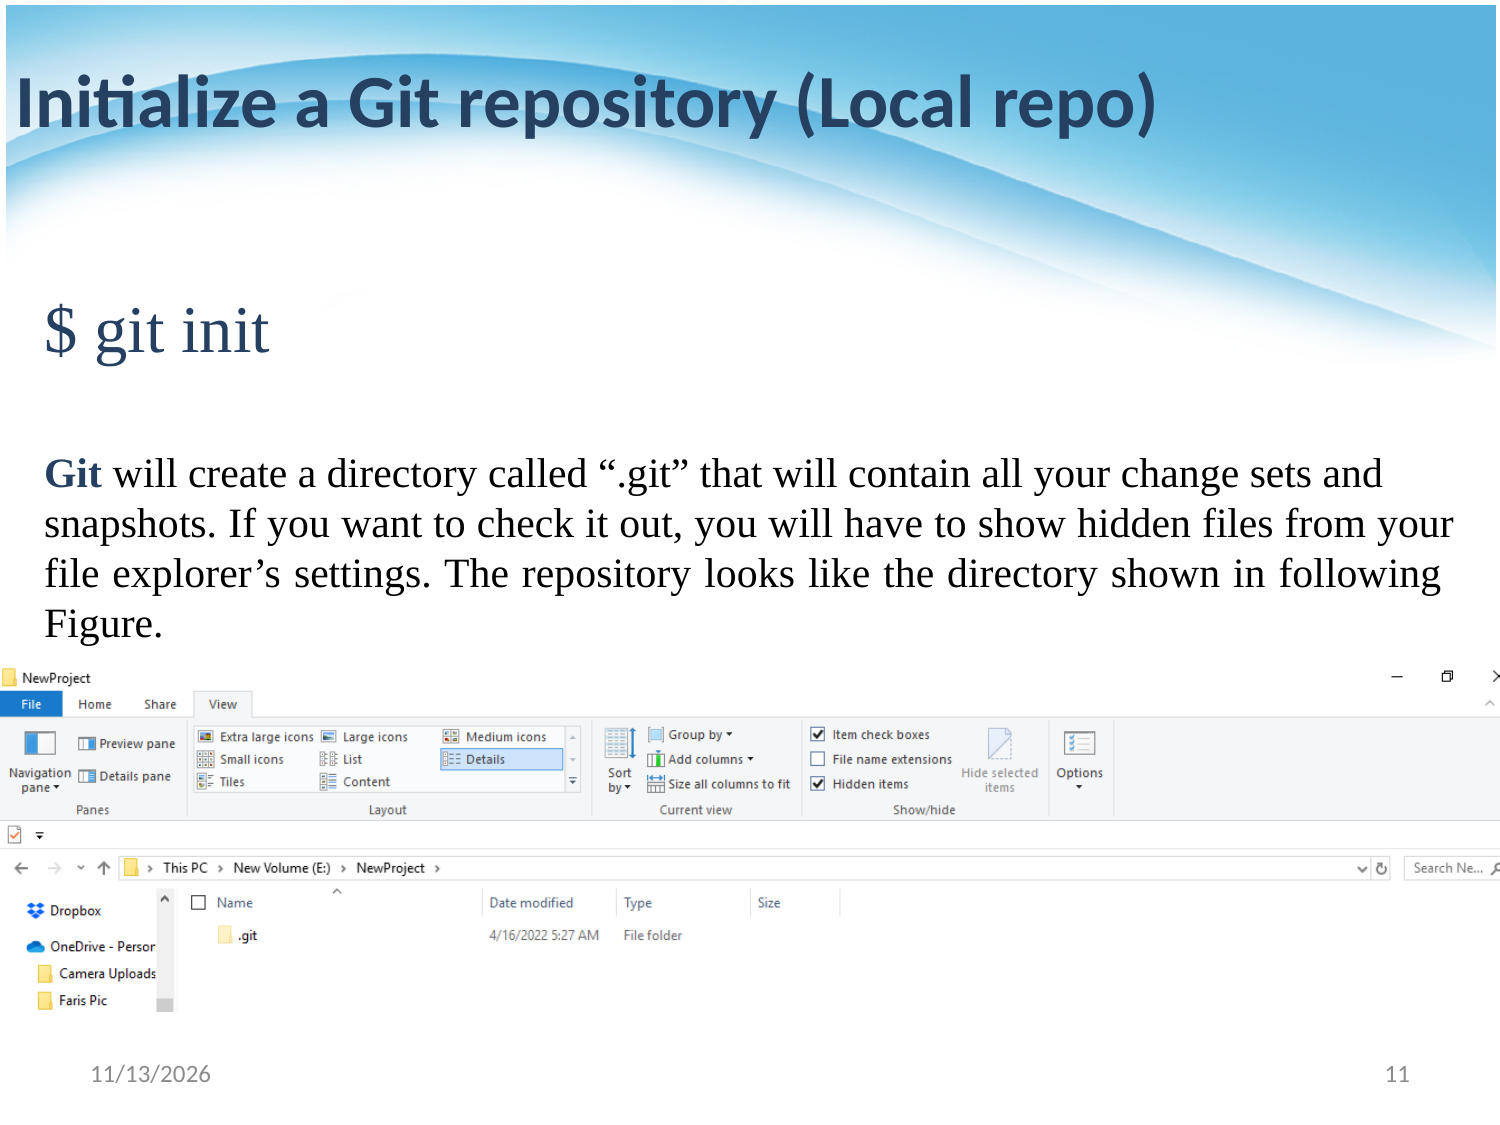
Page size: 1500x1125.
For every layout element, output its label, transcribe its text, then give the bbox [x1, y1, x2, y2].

slide_number 11 [1074, 1042, 1425, 1103]
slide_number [75, 1042, 425, 1103]
picture [0, 0, 1500, 1125]
title Initialize a Git repository (Local repo) [0, 3, 1351, 191]
text_box $ git init Git will create a directory called “.git” that will contain all your change sets and snapshots. If you want to check it out, you will have to show hidden files from your file explorer’s settings. The repository looks like the directory shown in following Figure. [29, 278, 1471, 654]
